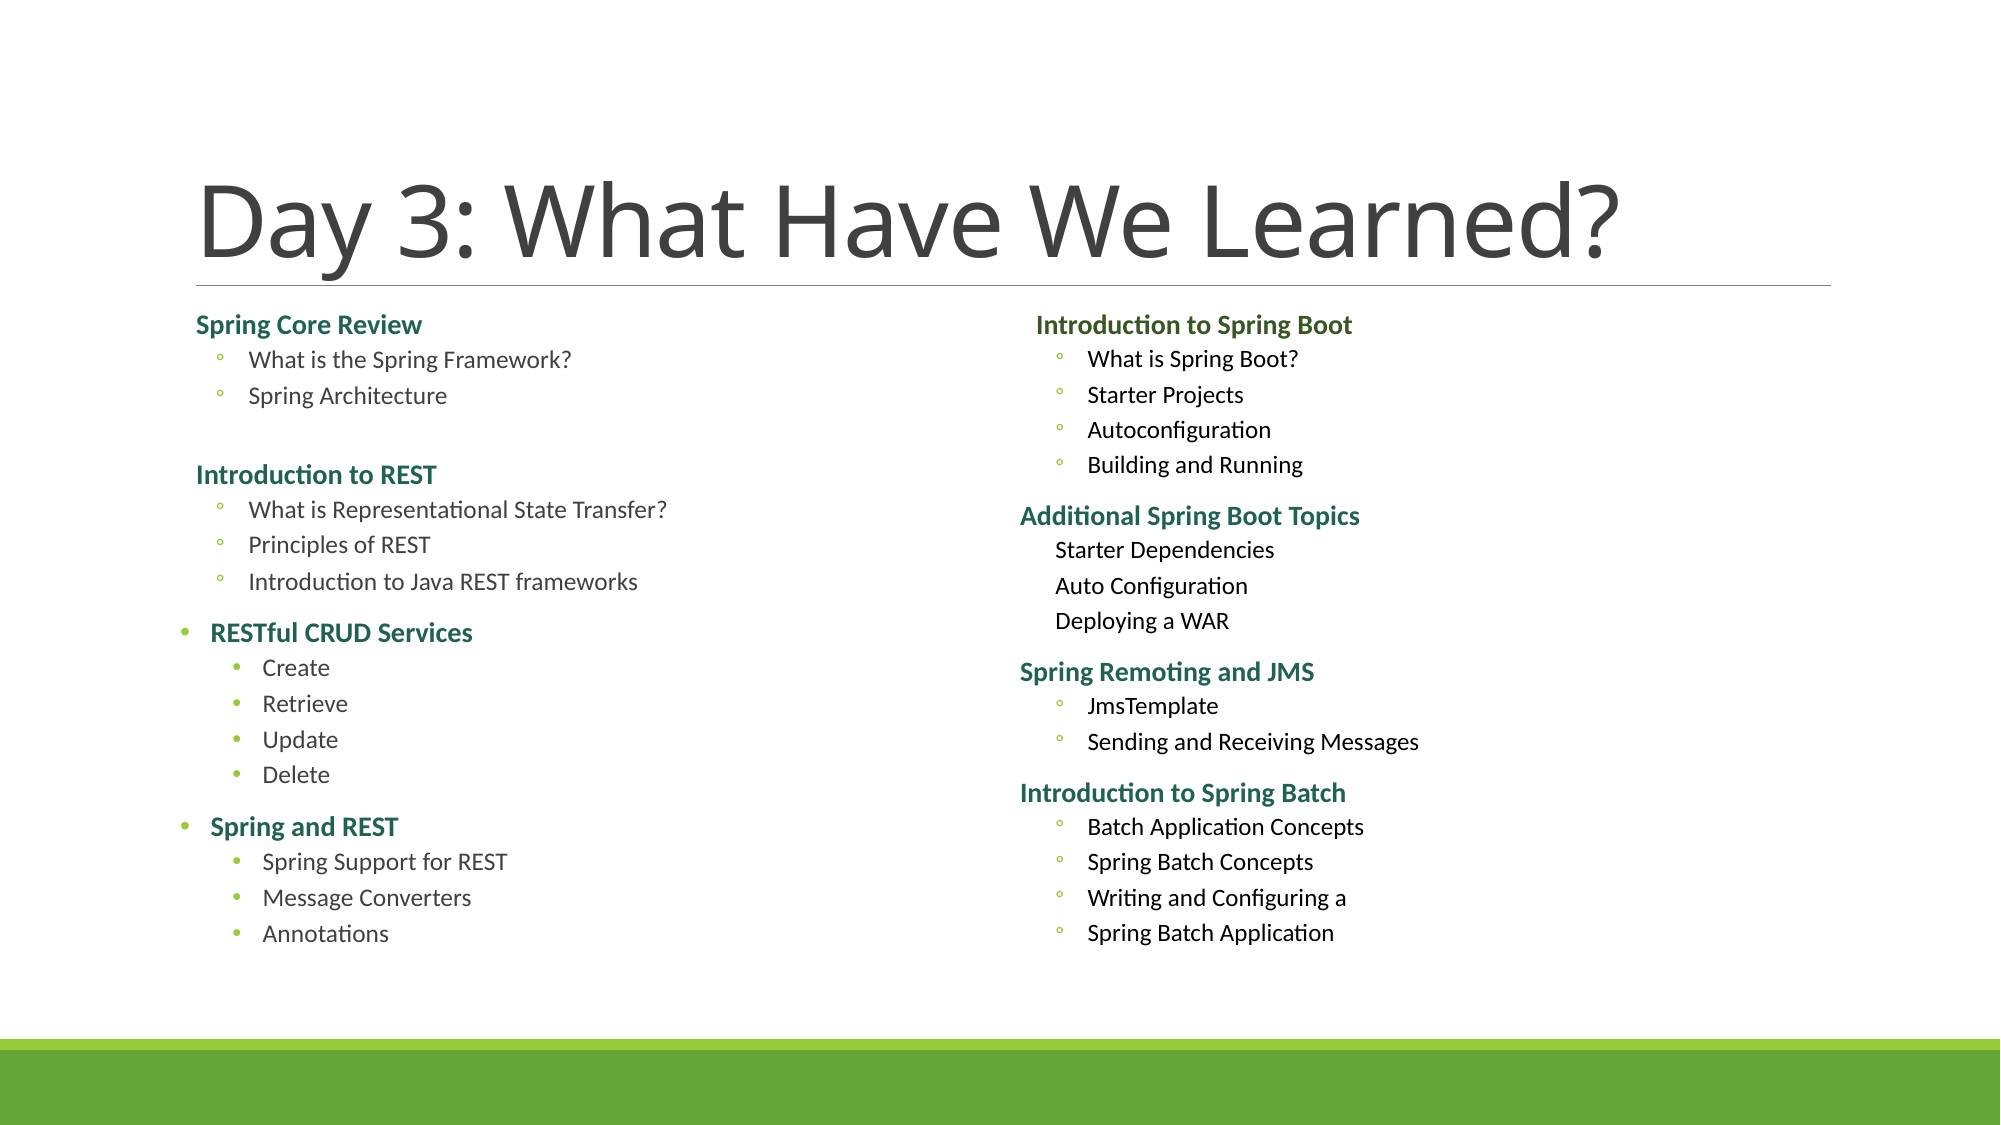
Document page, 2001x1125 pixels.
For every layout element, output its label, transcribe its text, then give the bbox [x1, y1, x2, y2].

list Introduction to Spring Boot What is Spring Boot? Starter Projects Autoconfiguration Building and Running Additional Spring Boot Topics Starter Dependencies Auto Configuration Deploying a WAR Spring Remoting and JMS JmsTemplate Sending and Receiving Messages Introduction to Spring Batch Batch Application Concepts Spring Batch Concepts Writing and Configuring a Spring Batch Application [1020, 302, 1830, 963]
list Spring Core Review What is the Spring Framework? Spring Architecture Introduction to REST What is Representational State Transfer? Principles of REST Introduction to Java REST frameworks RESTful CRUD Services Create Retrieve Update Delete Spring and REST Spring Support for REST Message Converters Annotations [180, 302, 990, 963]
title Day 3: What Have We Learned? [180, 47, 1830, 285]
